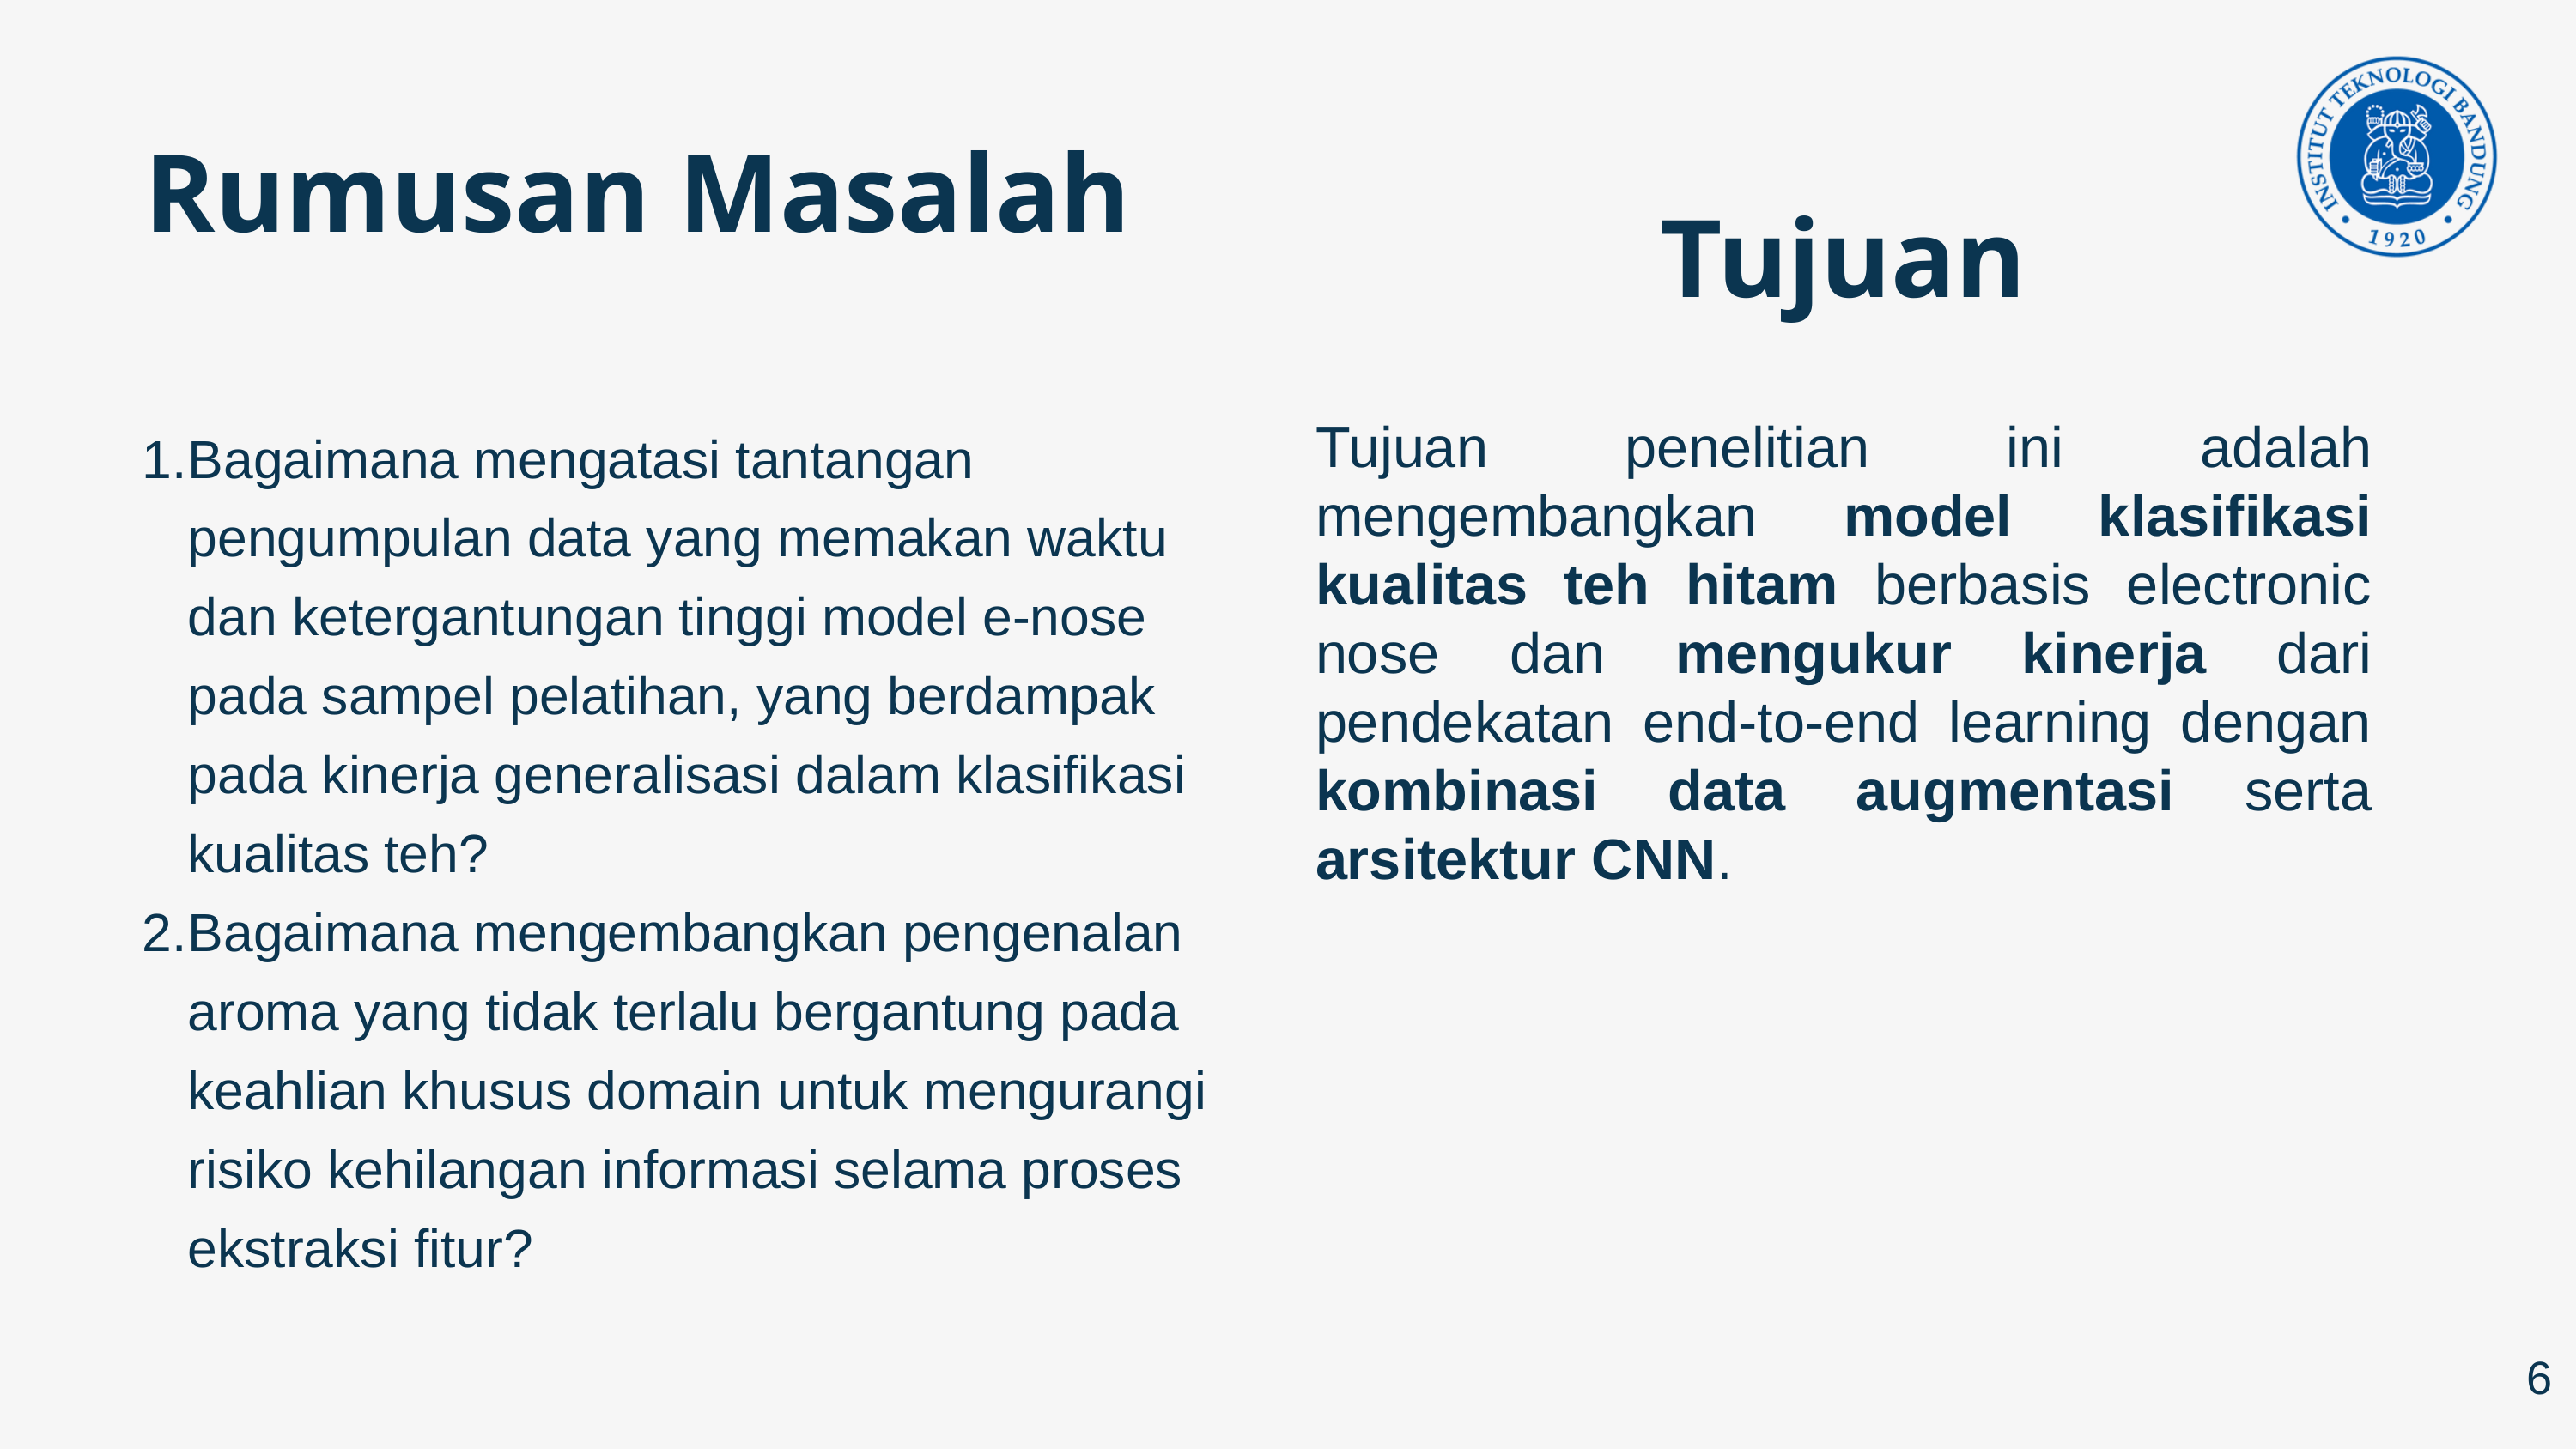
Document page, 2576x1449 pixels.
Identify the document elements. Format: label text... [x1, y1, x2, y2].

text_box [2293, 52, 2500, 259]
text_box Tujuan penelitian ini adalah mengembangkan model klasifikasi kualitas teh hitam berbasis electronic nose dan mengukur kinerja dari pendekatan end-to-end learning dengan kombinasi data augmentasi serta arsitektur CNN. [1315, 409, 2372, 891]
text_box Bagaimana mengatasi tantangan pengumpulan data yang memakan waktu dan ketergantungan tinggi model e-nose pada sampel pelatihan, yang berdampak pada kinerja generalisasi dalam klasifikasi kualitas teh? Bagaimana mengembangkan pengenalan aroma yang tidak terlalu bergantung pada keahlian khusus domain untuk mengurangi risiko kehilangan informasi selama proses ekstraksi fitur? [96, 409, 1261, 1278]
text_box 6 [2423, 1348, 2553, 1404]
text_box Rumusan Masalah [139, 124, 1137, 254]
text_box Tujuan [1361, 189, 2327, 318]
